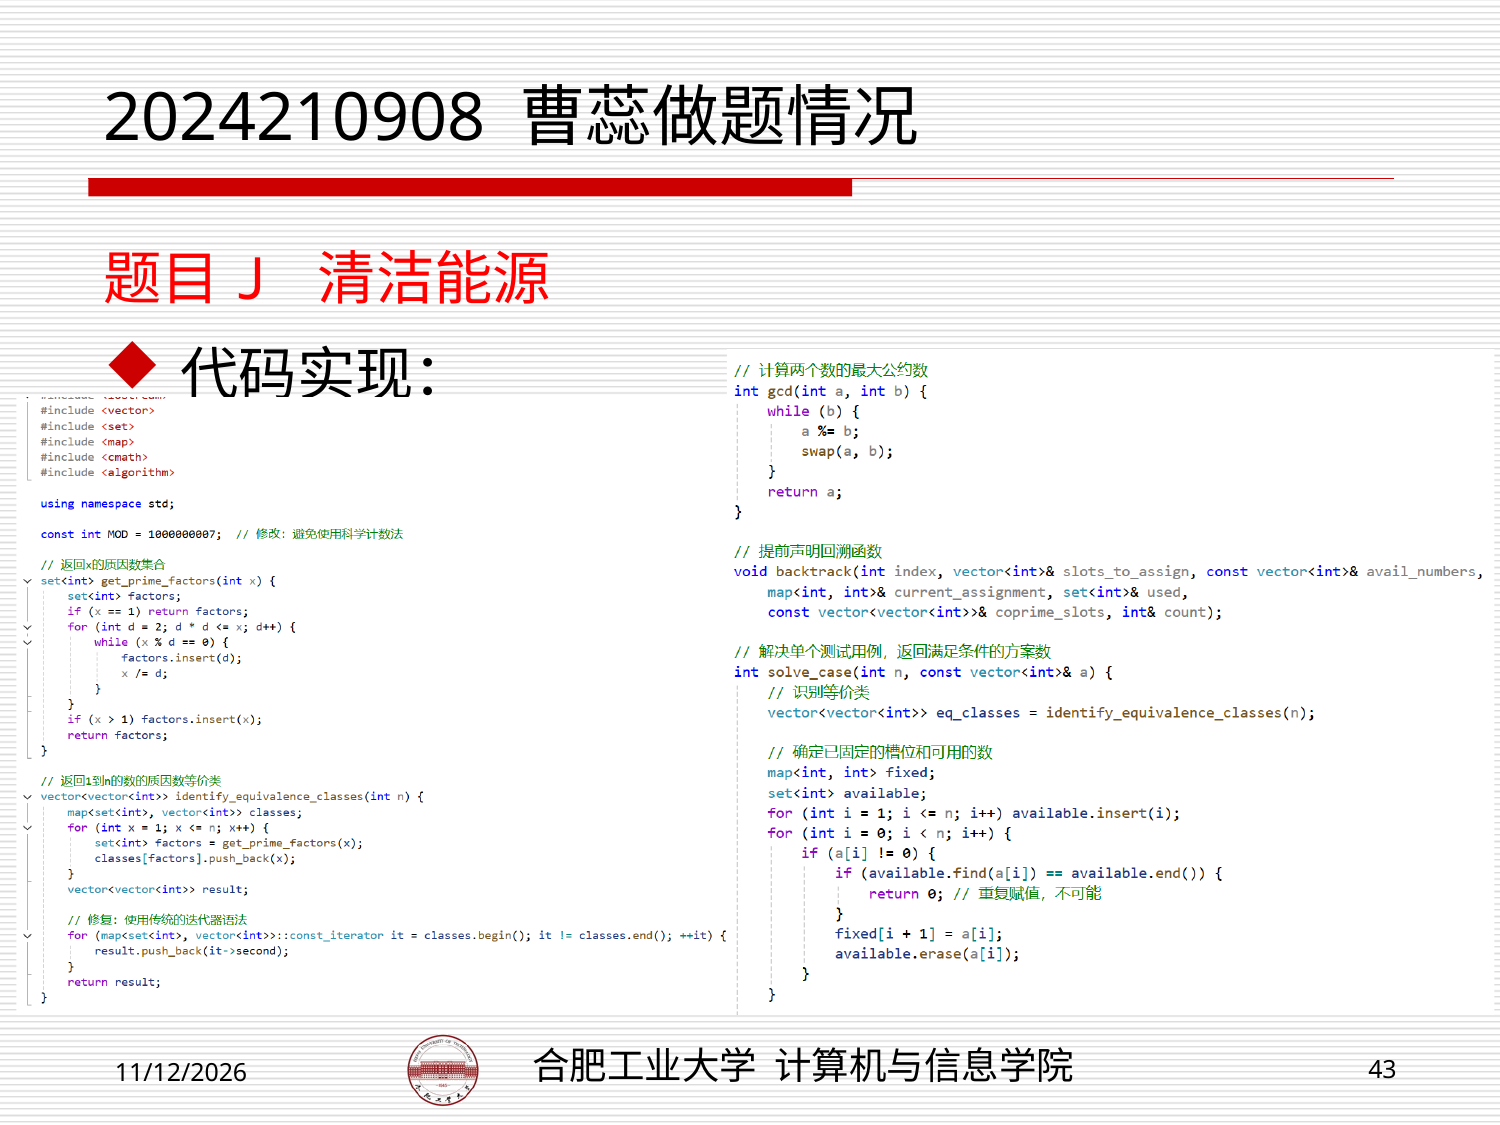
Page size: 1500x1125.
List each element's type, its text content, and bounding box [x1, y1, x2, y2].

picture [0, 0, 1500, 1125]
list 题目J 清洁能源 代码实现： [88, 219, 1436, 395]
title 2024210908 曹蕊做题情况 [88, 38, 1402, 162]
